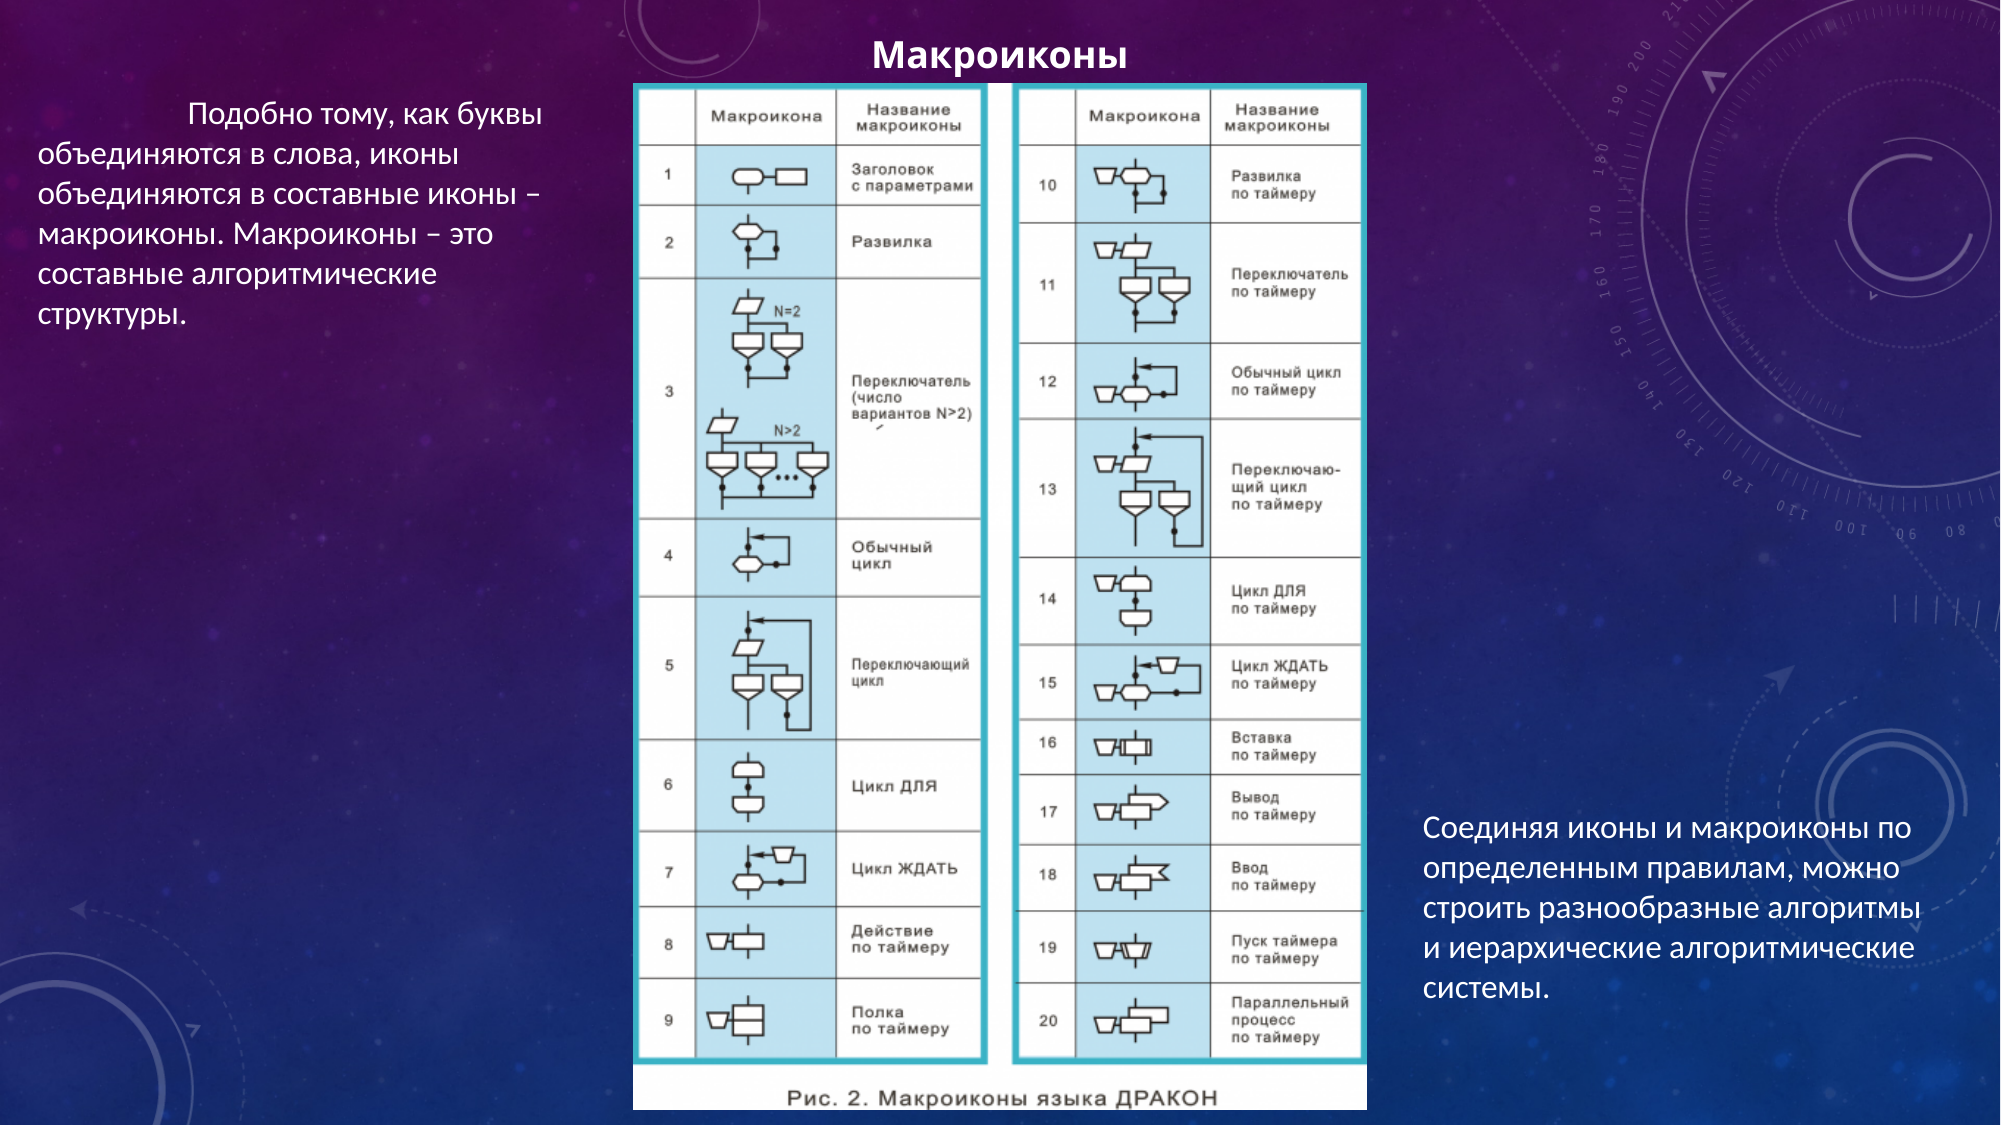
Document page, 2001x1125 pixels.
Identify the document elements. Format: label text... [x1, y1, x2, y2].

text_box Соединяя иконы и макроиконы по определенным правилам, можно строить разнообразные алгоритмы и иерархические алгоритмические системы. [1408, 798, 1959, 1013]
text_box Подобно тому, как буквы объединяются в слова, иконы объединяются в составные иконы – макроиконы. Макроиконы – это составные алгоритмические структуры. [22, 83, 602, 419]
picture [0, 0, 2001, 1125]
text_box Макроиконы [0, 23, 2000, 84]
